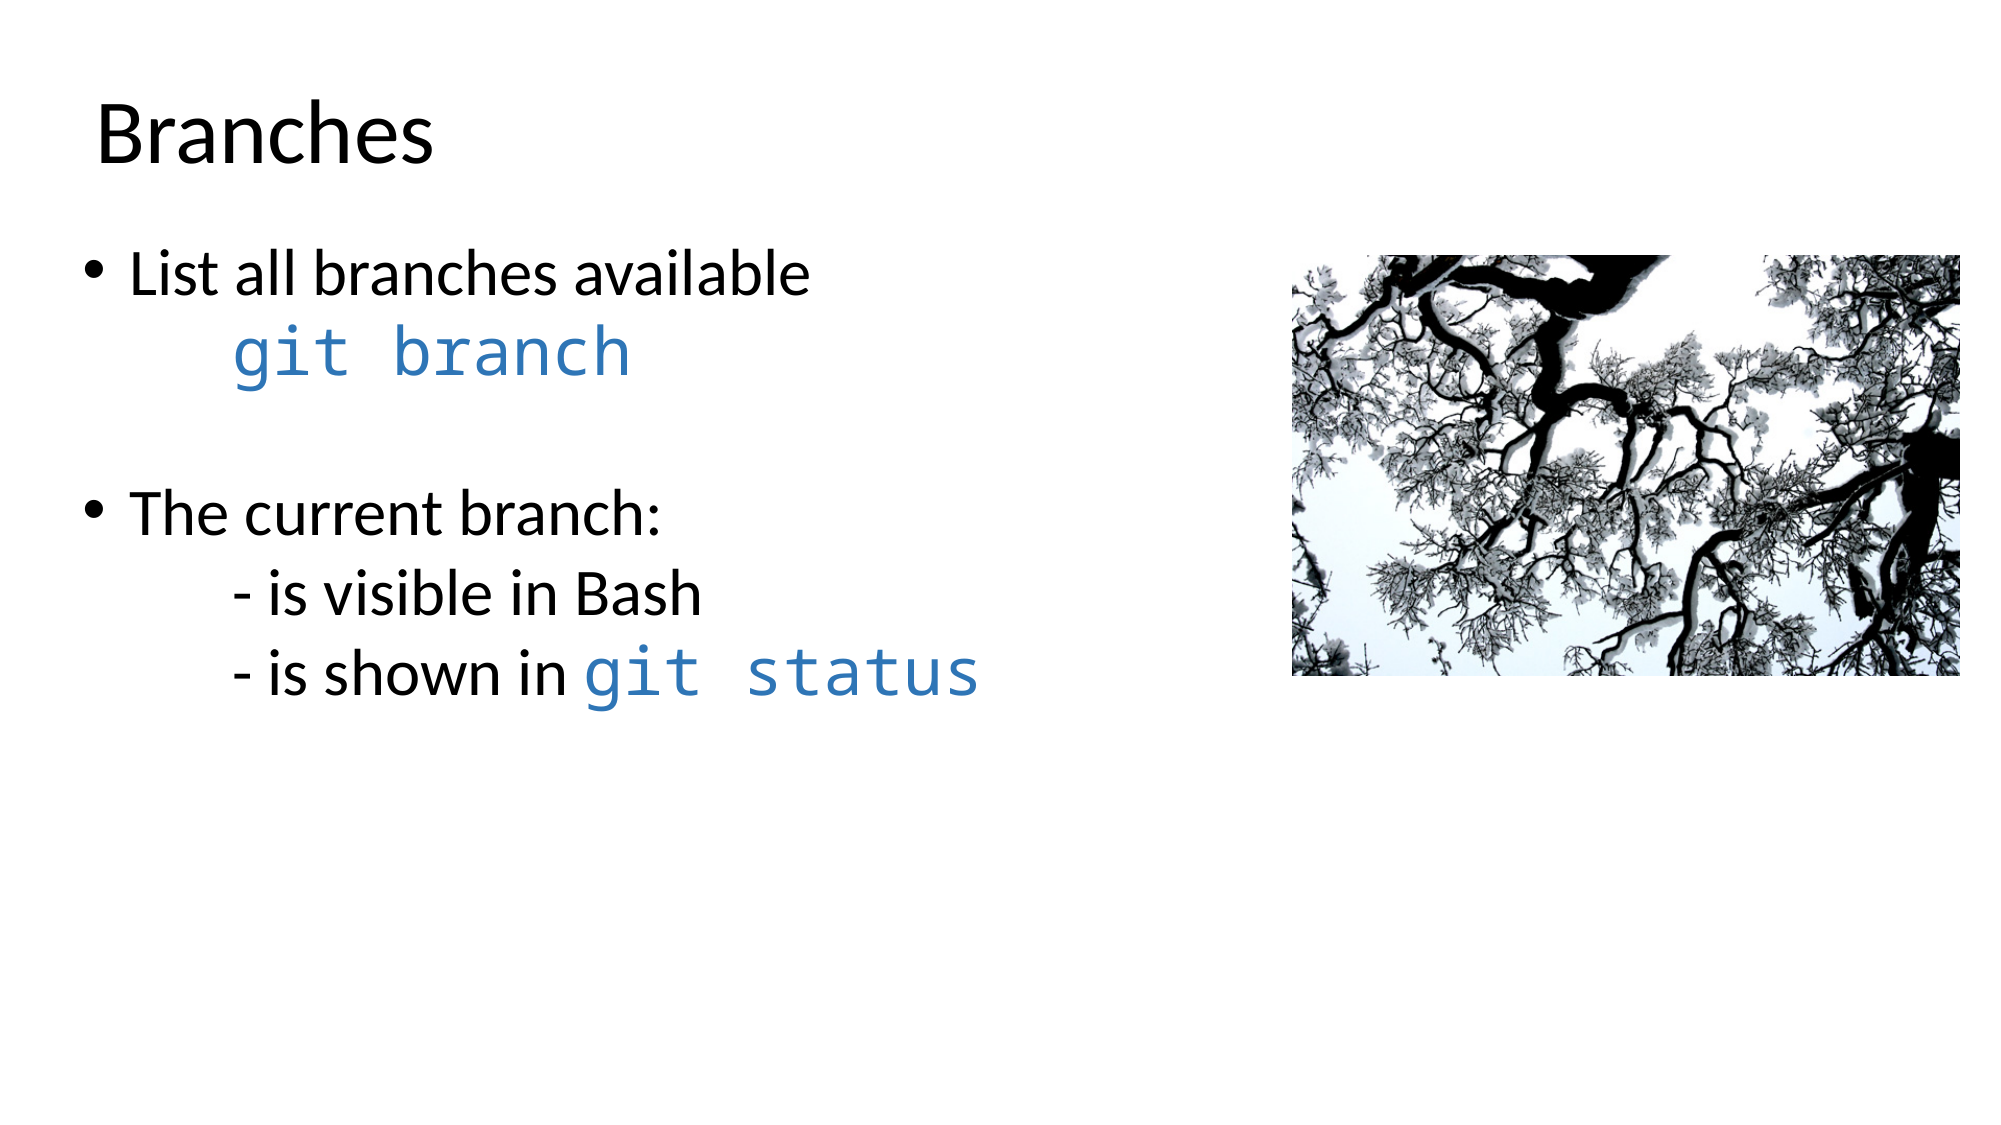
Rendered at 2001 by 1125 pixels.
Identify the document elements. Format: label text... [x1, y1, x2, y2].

text_box List all branches available git branch The current branch: - is visible in Bash - is shown in git status [67, 221, 998, 796]
picture [1292, 255, 1960, 676]
text_box Branches [80, 64, 452, 190]
